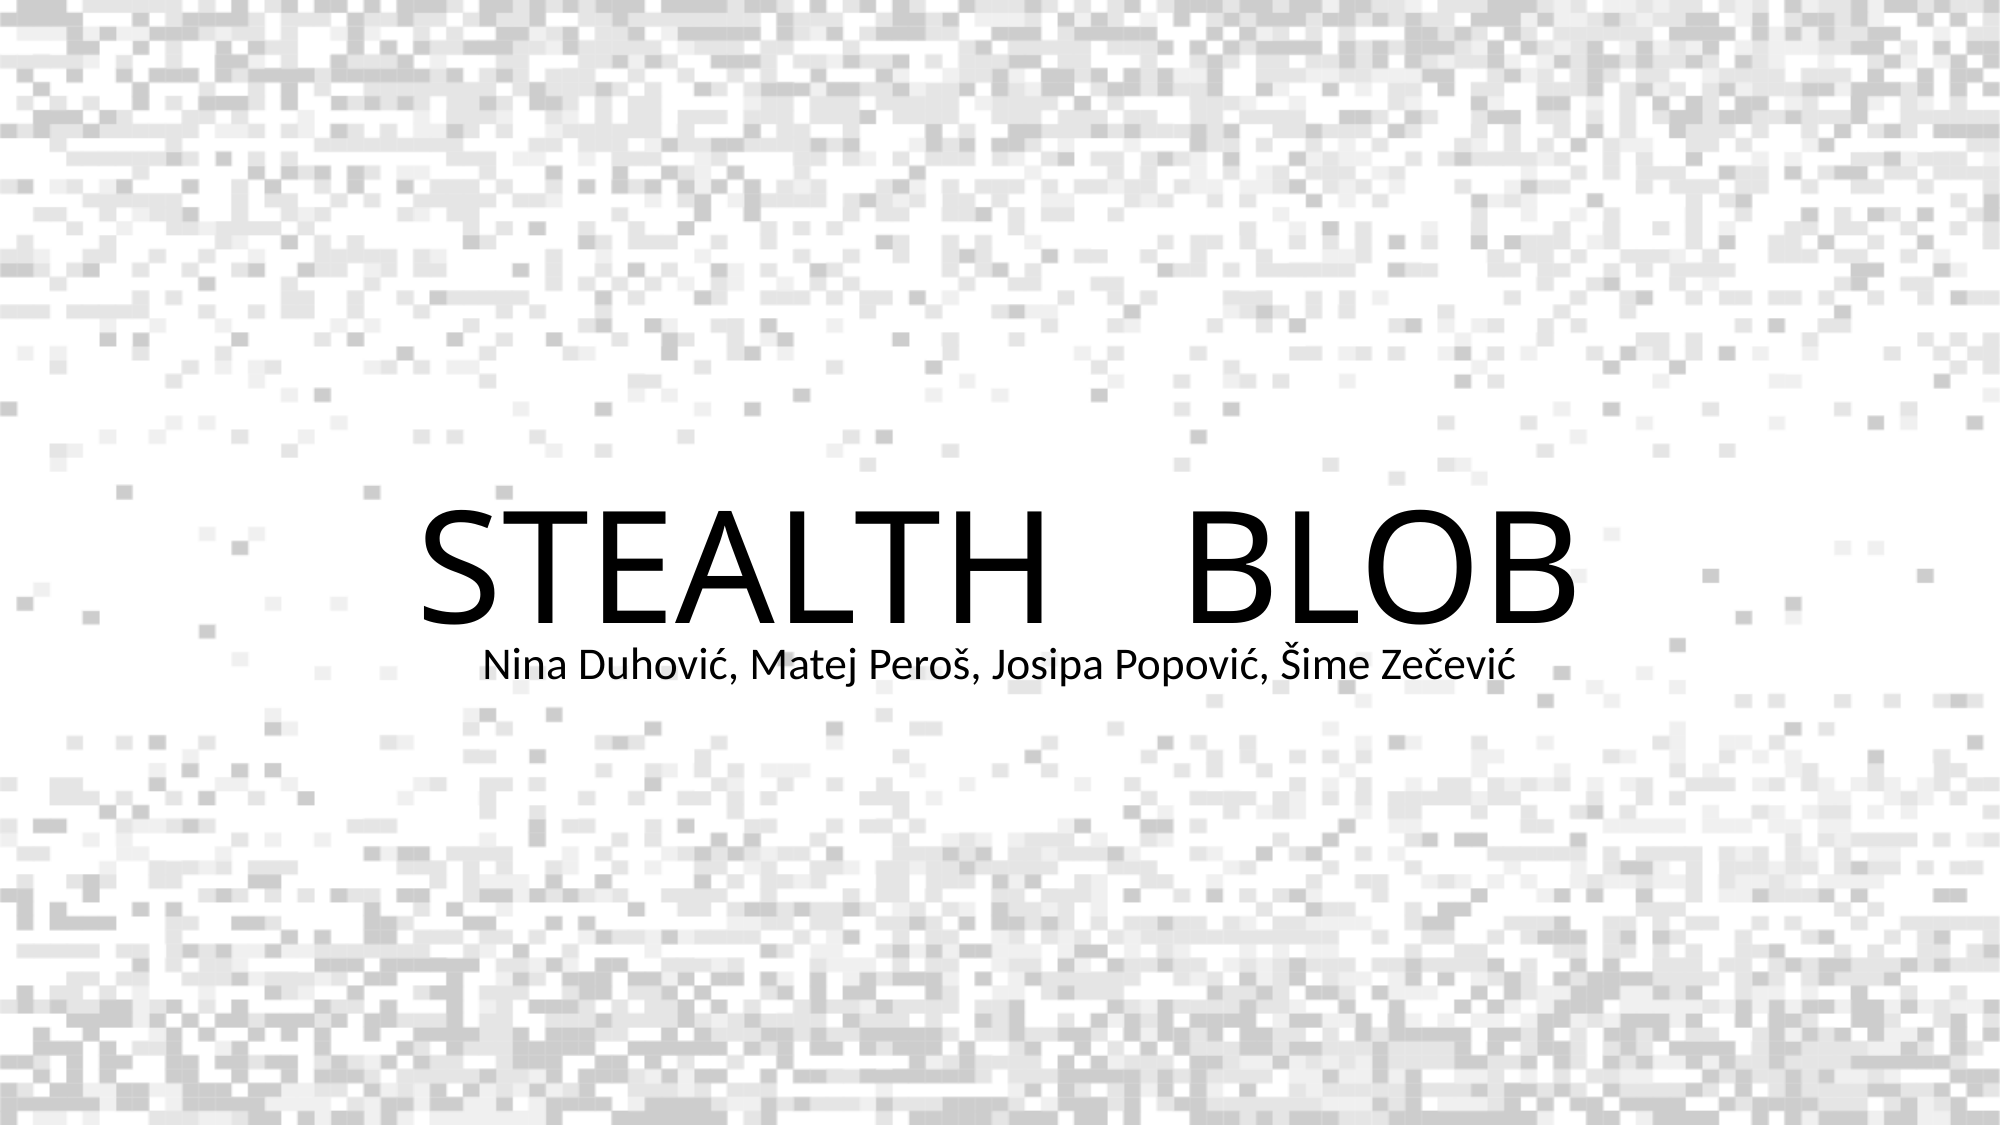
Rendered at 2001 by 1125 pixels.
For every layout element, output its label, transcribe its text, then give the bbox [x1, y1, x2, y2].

subtitle Nina Duhović, Matej Peroš, Josipa Popović, Šime Zečević [414, 663, 1586, 697]
text_box STEALTH BLOB [401, 460, 1599, 663]
picture [0, 0, 2000, 1125]
